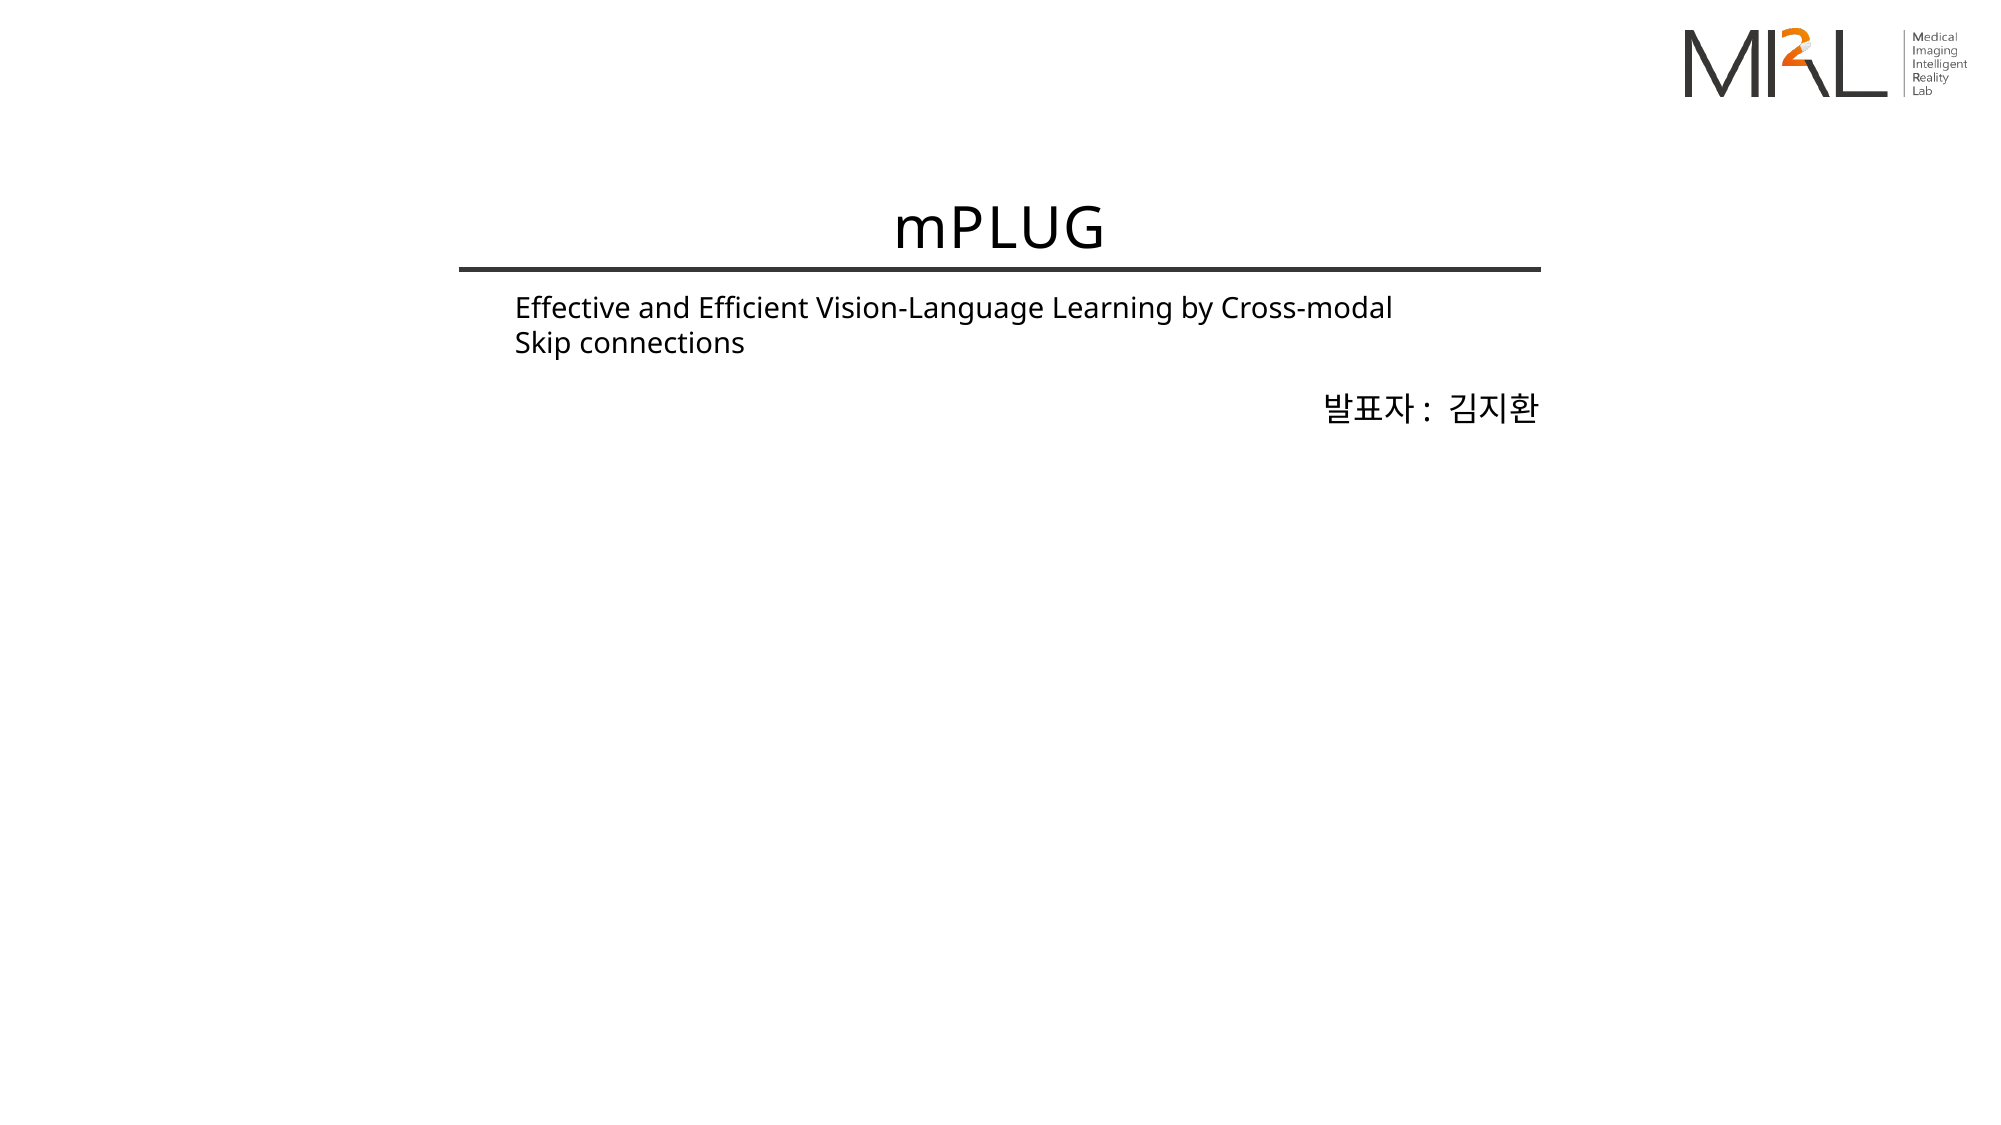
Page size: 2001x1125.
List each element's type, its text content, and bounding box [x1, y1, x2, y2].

text_box 발표자: 김지환 [1300, 380, 1555, 436]
text_box Effective and Efficient Vision-Language Learning by Cross-modal Skip connections [500, 281, 1518, 367]
picture [1685, 28, 1967, 97]
text_box mPLUG [670, 182, 1330, 268]
